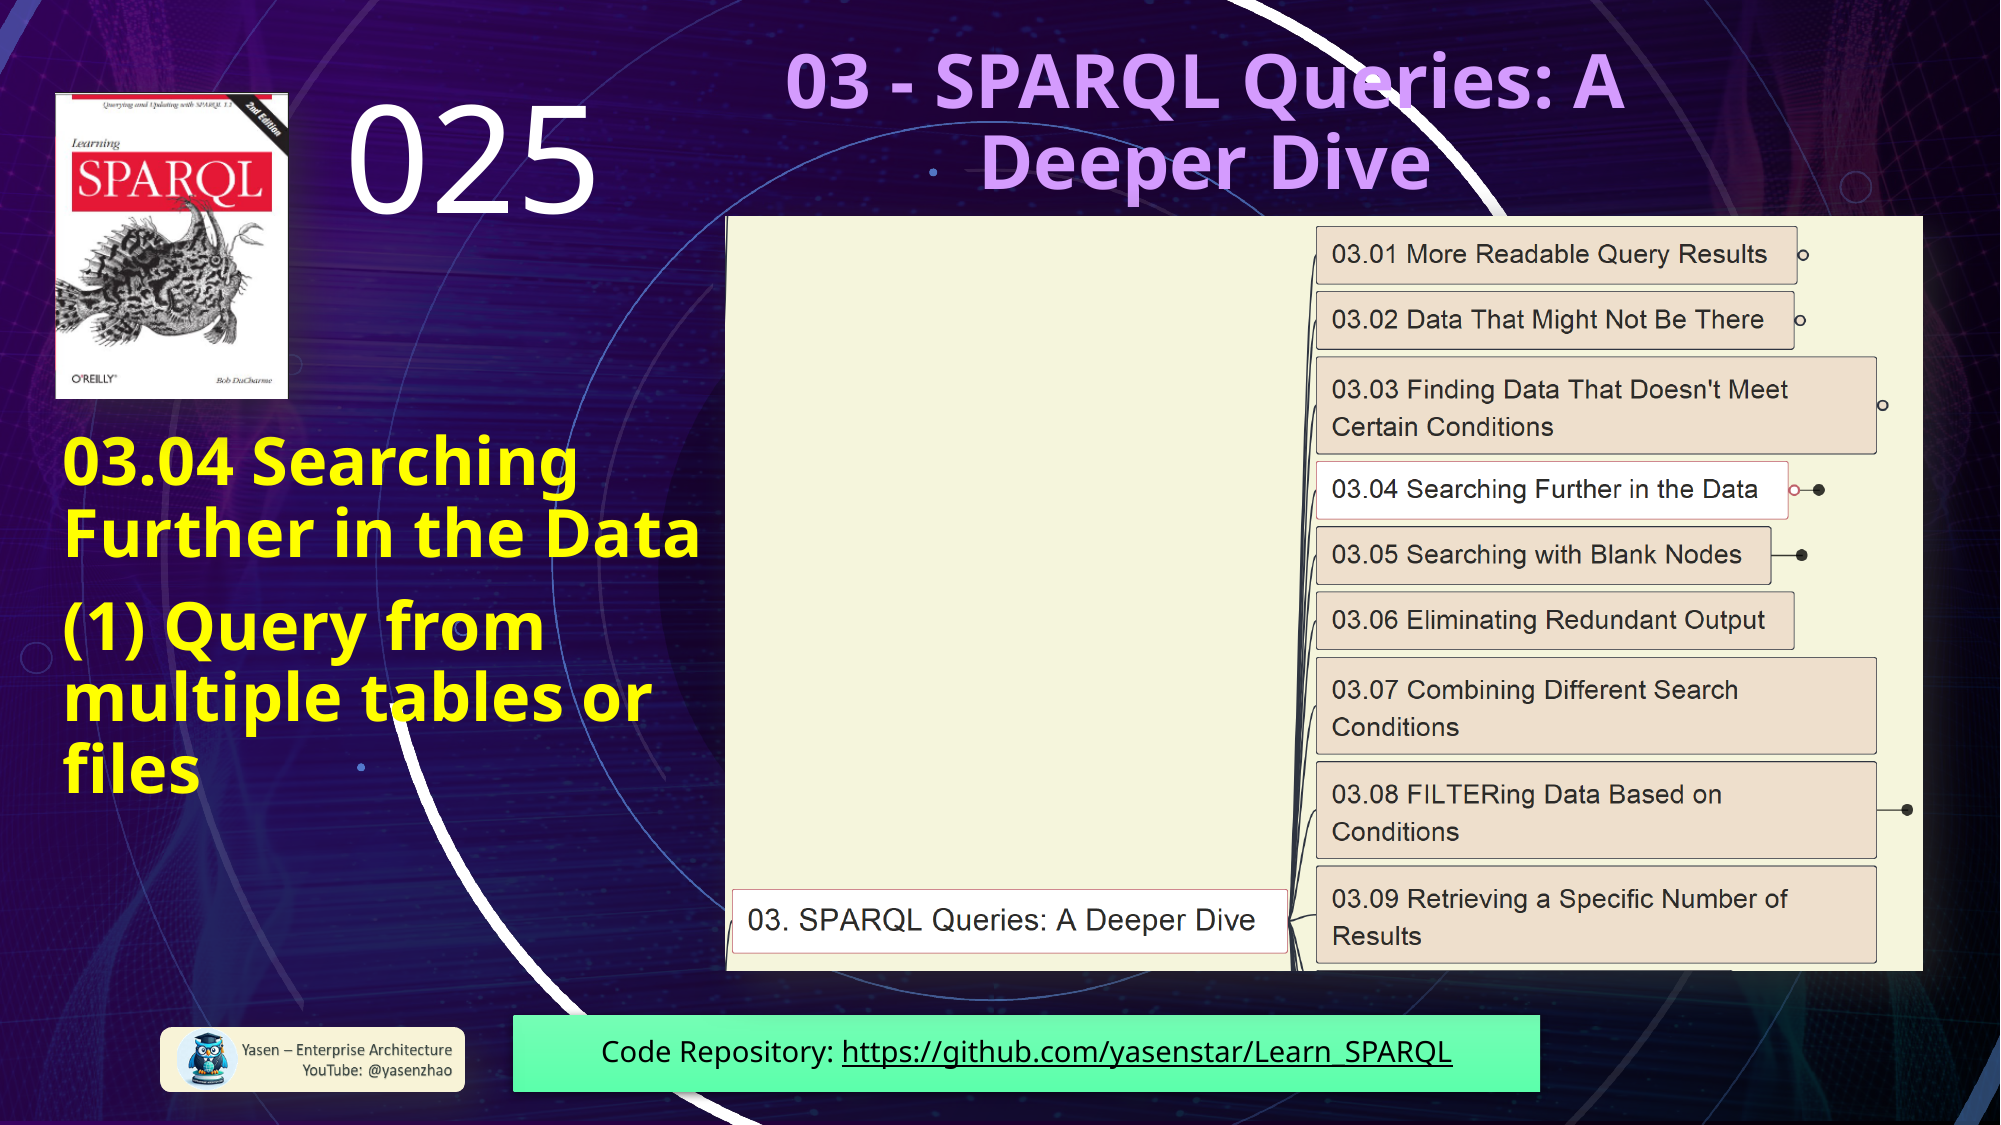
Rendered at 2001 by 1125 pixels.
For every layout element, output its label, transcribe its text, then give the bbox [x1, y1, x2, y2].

footer Code Repository: https://github.com/yasenstar/Learn_SPARQL [513, 1015, 1541, 1092]
subtitle 03.04 Searching Further in the Data (1) Query from multiple tables or files [47, 420, 707, 752]
text_box 025 [289, 92, 659, 239]
title 03 - SPARQL Queries: A Deeper Dive [641, 33, 1771, 217]
picture [0, 0, 2000, 1125]
